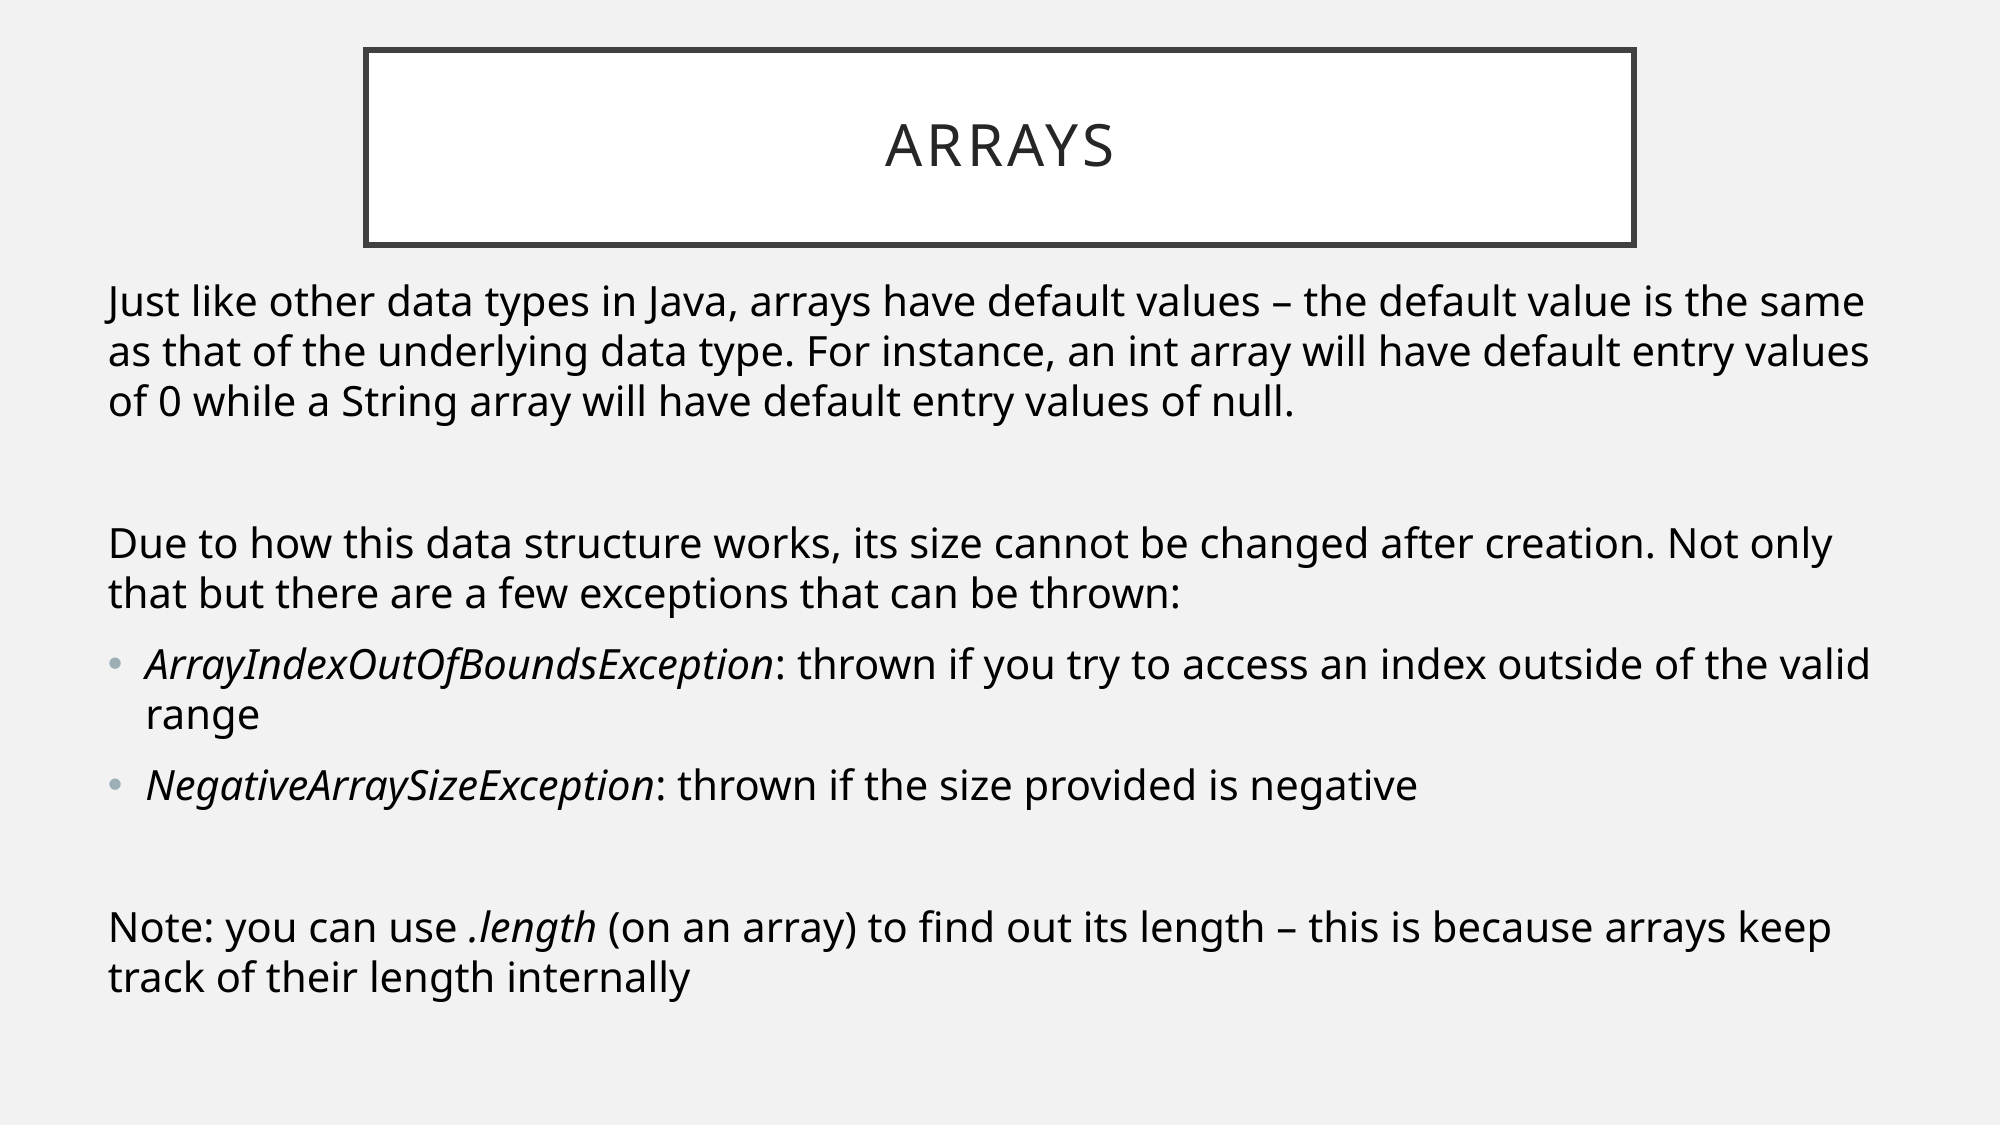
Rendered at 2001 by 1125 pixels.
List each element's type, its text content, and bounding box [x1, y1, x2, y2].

list Just like other data types in Java, arrays have default values – the default value is the same as that of the underlying data type. For instance, an int array will have default entry values of 0 while a String array will have default entry values of null. Due to how this data structure works, its size cannot be changed after creation. Not only that but there are a few exceptions that can be thrown: ArrayIndexOutOfBoundsException: thrown if you try to access an index outside of the valid range NegativeArraySizeException: thrown if the size provided is negative Note: you can use .length (on an array) to find out its length – this is because arrays keep track of their length internally [93, 267, 1907, 1075]
title Arrays [363, 47, 1637, 248]
